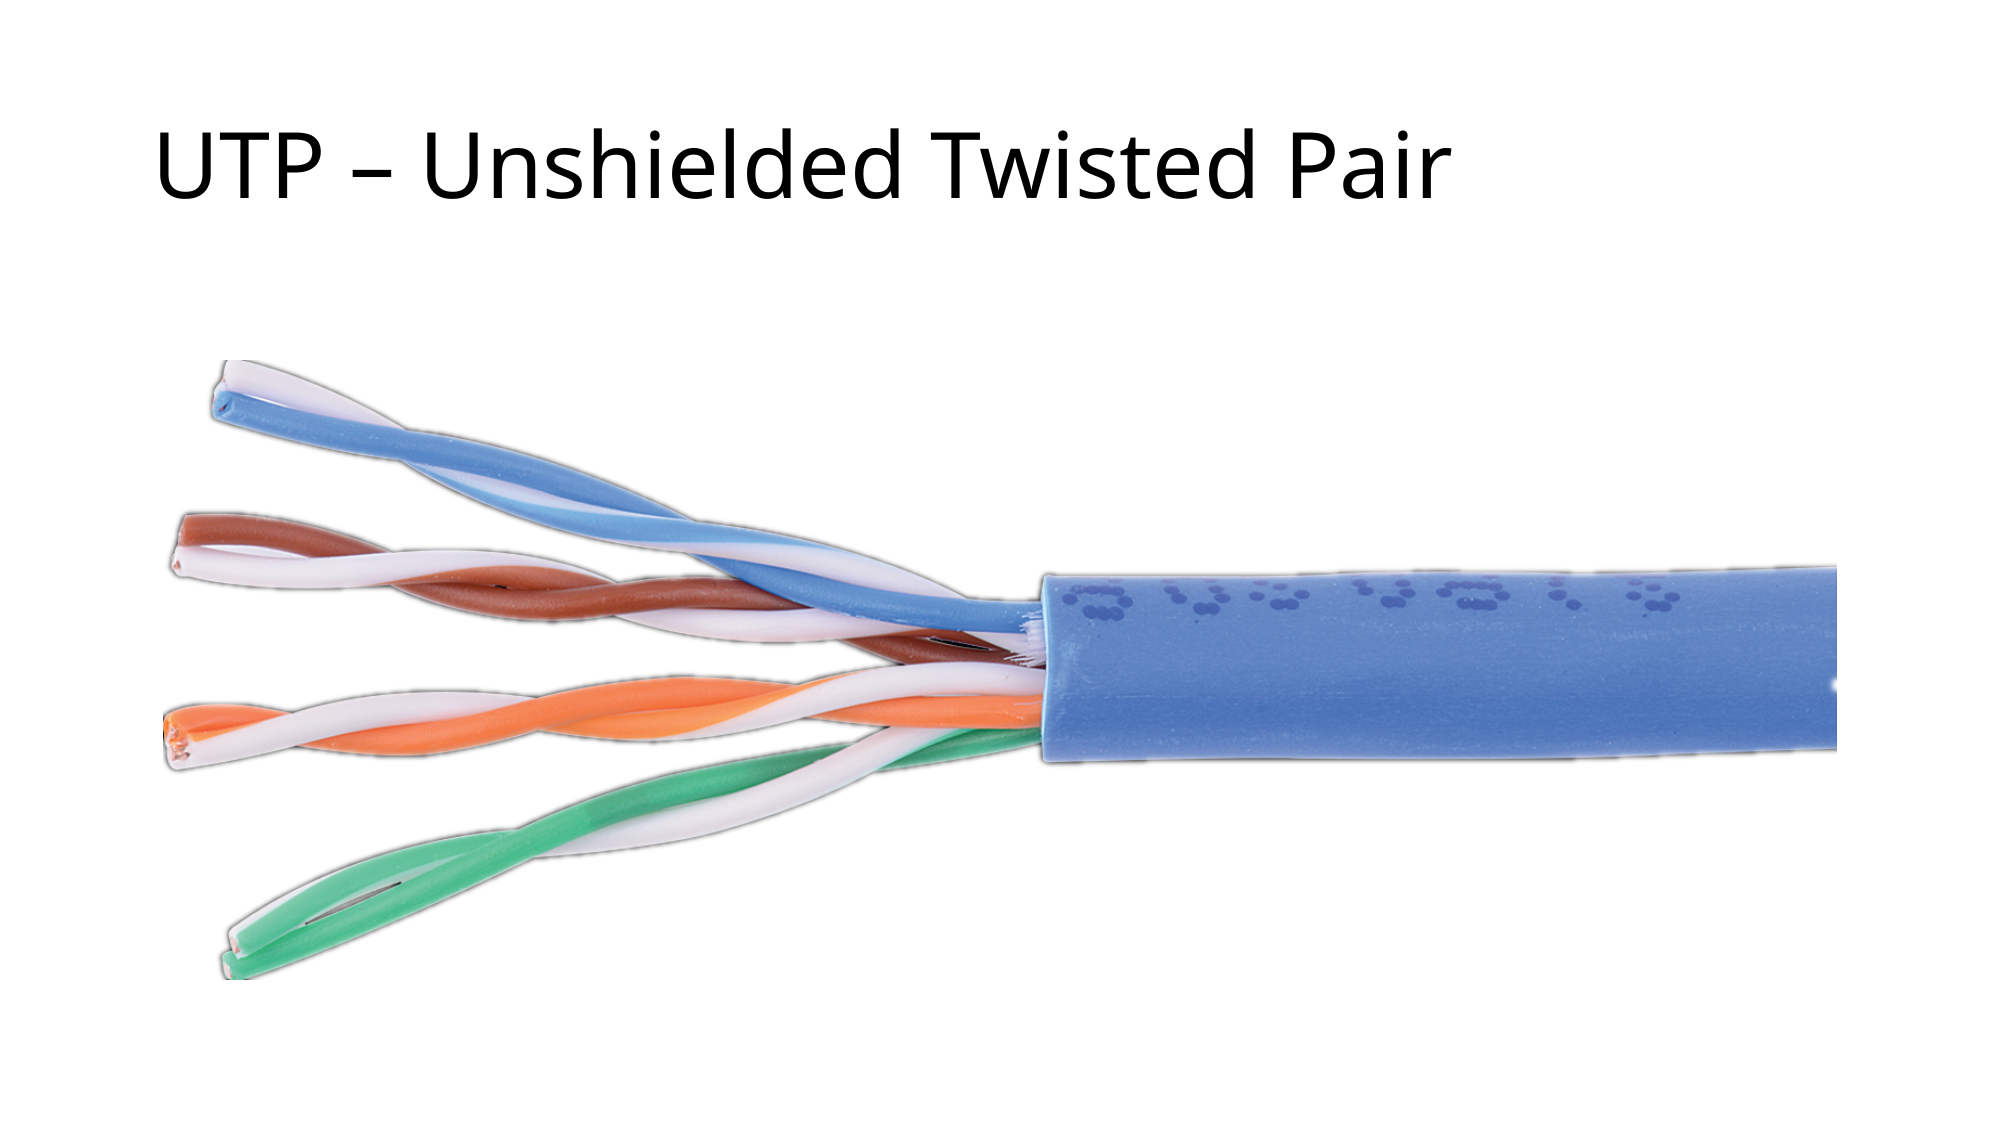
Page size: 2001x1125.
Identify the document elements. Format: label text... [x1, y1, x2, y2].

title UTP – Unshielded Twisted Pair [137, 59, 1863, 278]
picture [163, 360, 1837, 981]
